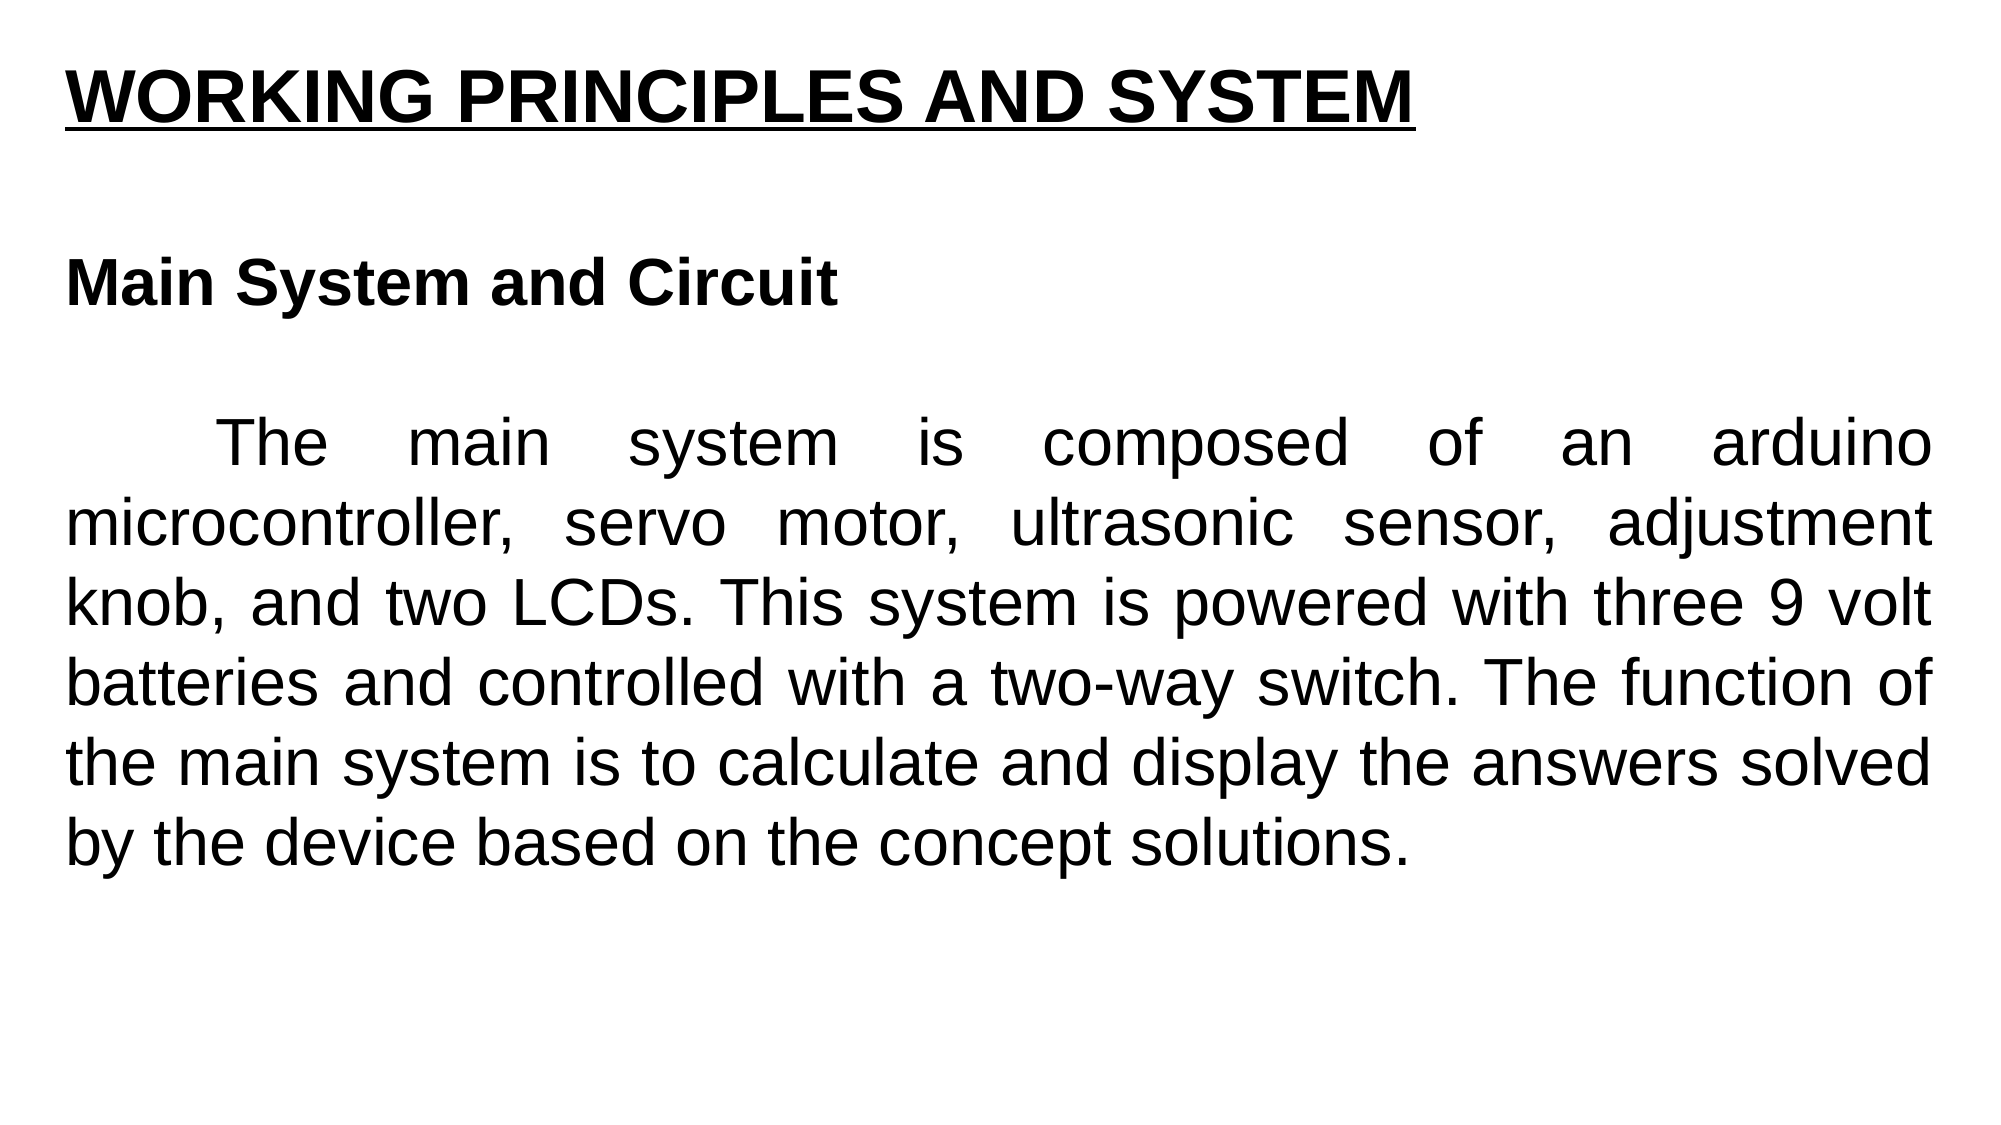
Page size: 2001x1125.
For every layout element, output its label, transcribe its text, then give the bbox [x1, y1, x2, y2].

text_box WORKING PRINCIPLES AND SYSTEM [50, 40, 1546, 146]
text_box Main System and Circuit The main system is composed of an arduino microcontroller, servo motor, ultrasonic sensor, adjustment knob, and two LCDs. This system is powered with three 9 volt batteries and controlled with a two-way switch. The function of the main system is to calculate and display the answers solved by the device based on the concept solutions. [50, 231, 1950, 887]
